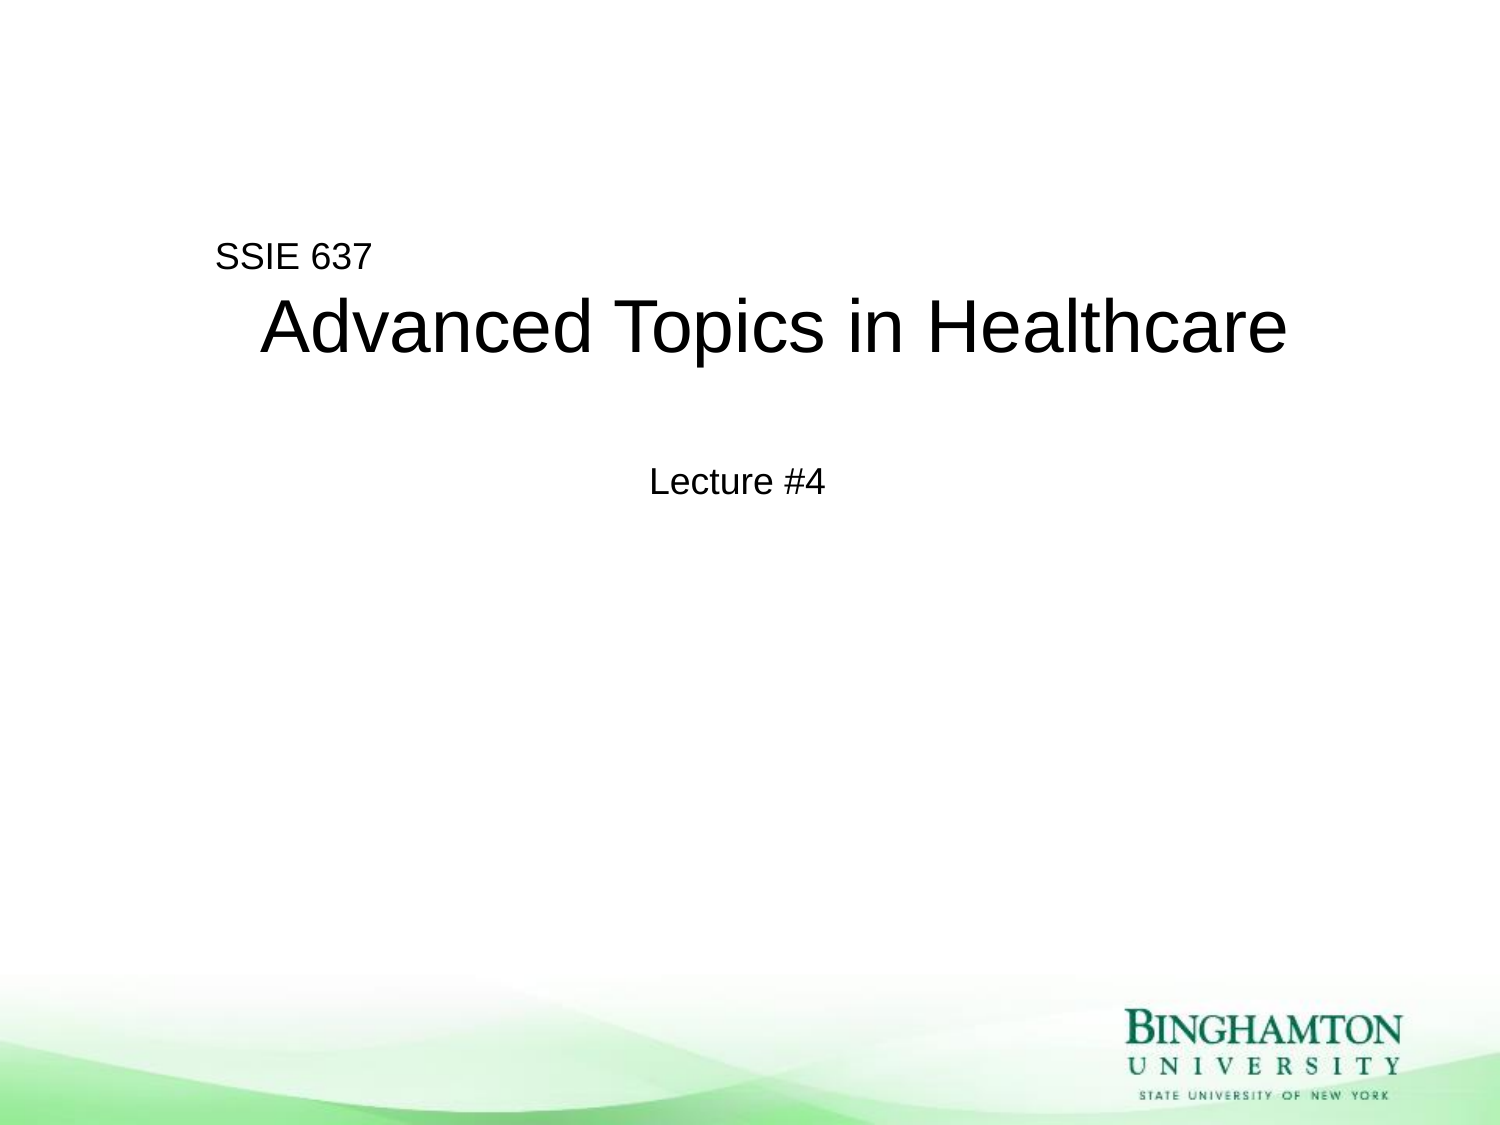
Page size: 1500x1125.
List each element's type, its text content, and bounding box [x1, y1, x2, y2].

picture [0, 0, 1500, 1125]
text_box Lecture #4 [425, 449, 1050, 510]
text_box SSIE 637 Advanced Topics in Healthcare [200, 224, 1350, 375]
